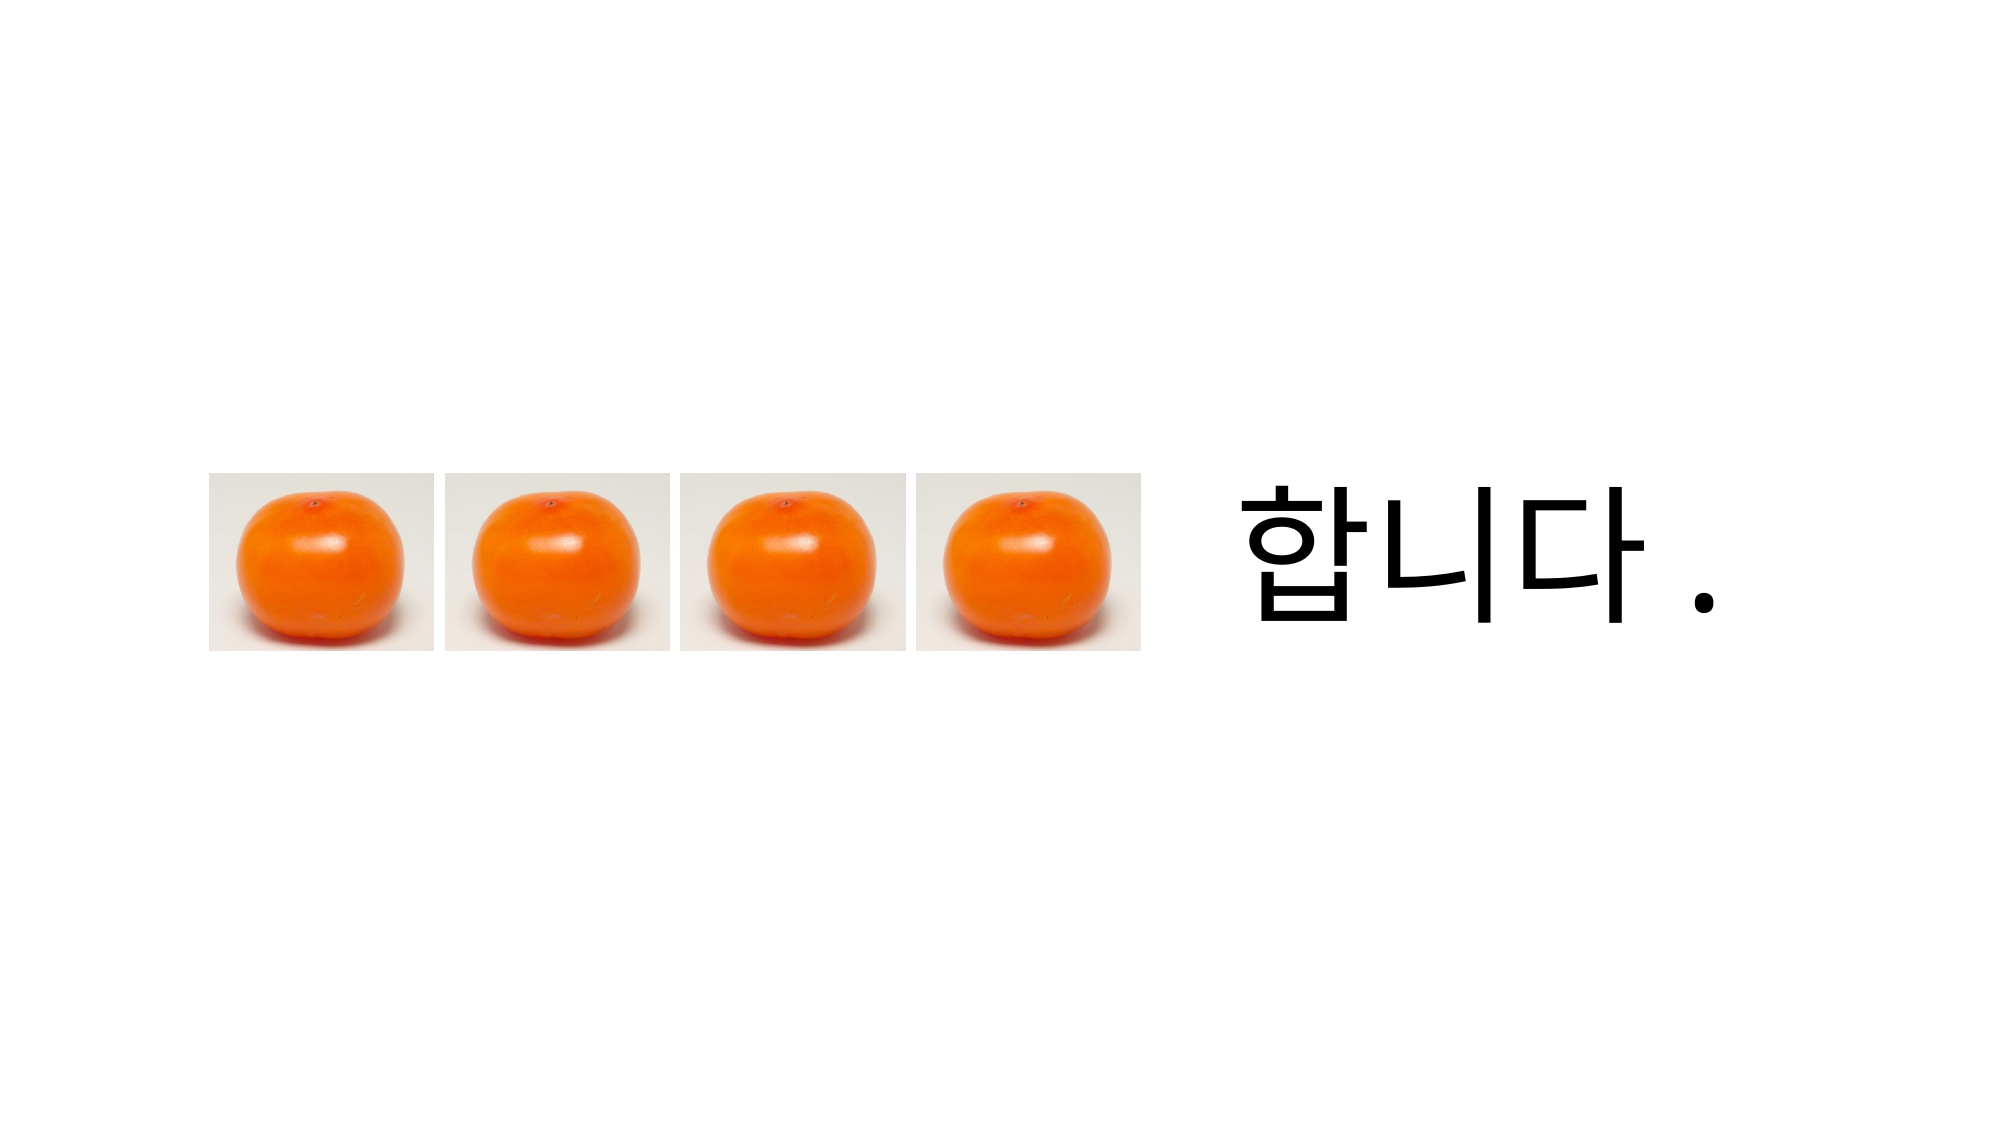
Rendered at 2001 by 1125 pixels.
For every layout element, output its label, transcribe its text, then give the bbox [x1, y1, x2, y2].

picture [916, 473, 1141, 651]
picture [680, 473, 906, 651]
picture [445, 473, 670, 651]
text_box 합니다. [1220, 454, 1933, 649]
picture [209, 473, 434, 651]
